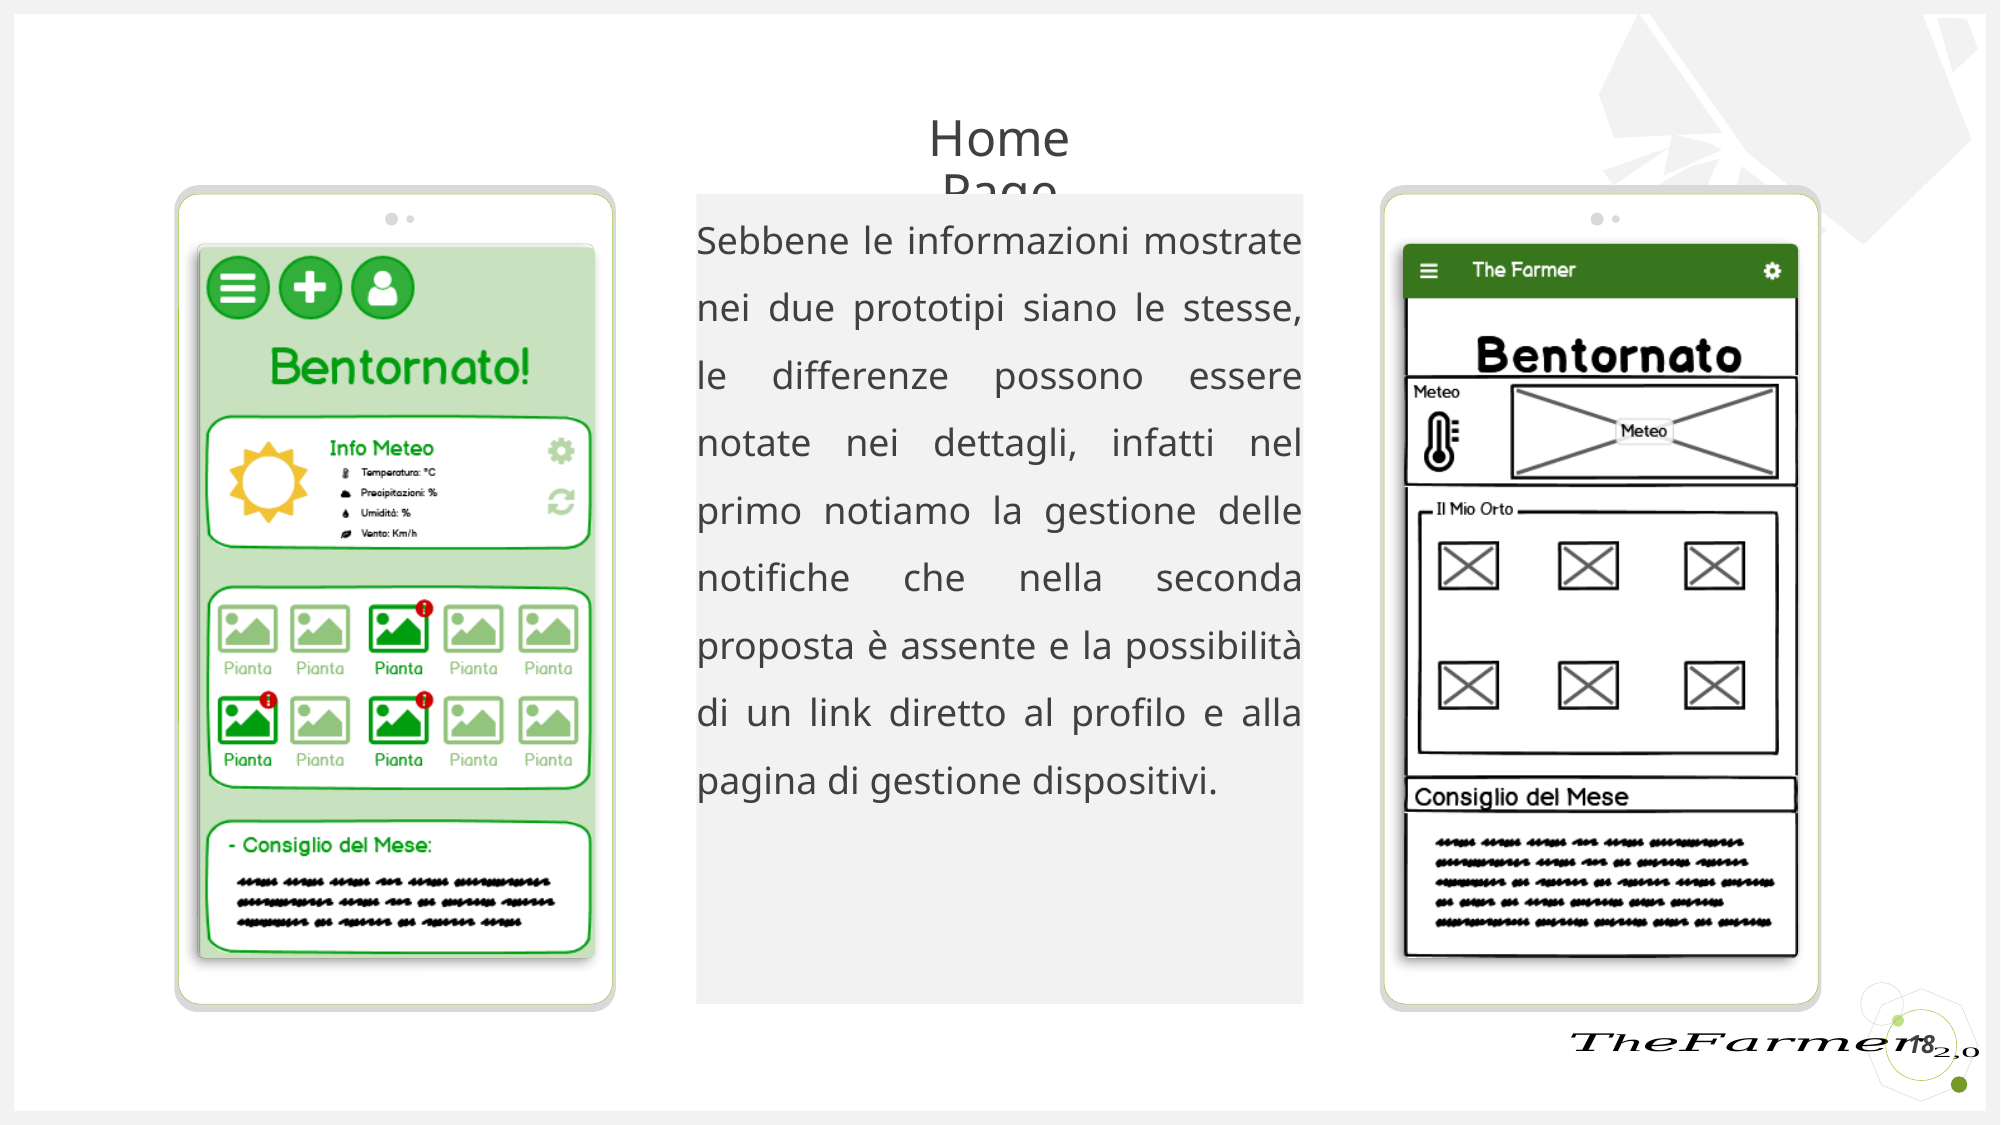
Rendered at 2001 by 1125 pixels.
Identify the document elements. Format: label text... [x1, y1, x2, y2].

picture [201, 249, 594, 956]
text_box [177, 188, 615, 1011]
text_box Sebbene le informazioni mostrate nei due prototipi siano le stesse, le differenze possono essere notate nei dettagli, infatti nel primo notiamo la gestione delle notifiche che nella seconda proposta è assente e la possibilità di un link diretto al profilo e alla pagina di gestione dispositivi. [696, 194, 1304, 1004]
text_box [1383, 188, 1820, 1011]
slide_number 18 [1885, 1009, 1957, 1081]
text_box Home Page [867, 113, 1133, 185]
picture [1405, 246, 1797, 957]
